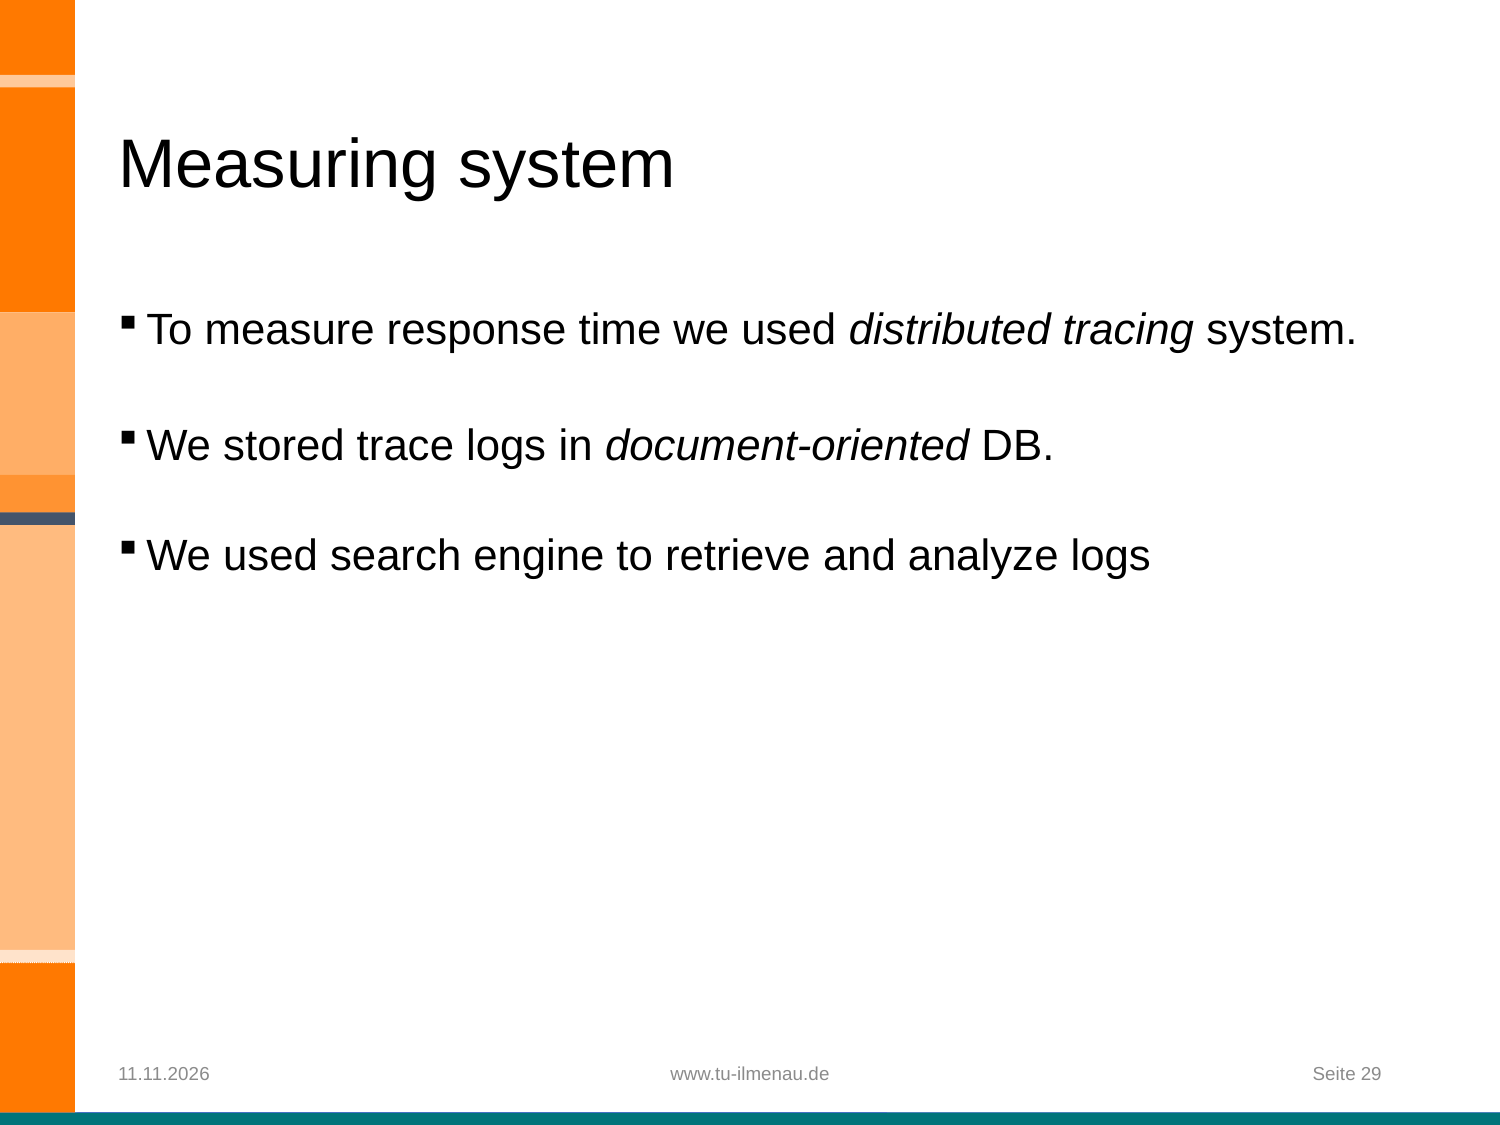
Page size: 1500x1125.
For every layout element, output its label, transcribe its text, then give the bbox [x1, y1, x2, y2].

list To measure response time we used distributed tracing system. We stored trace logs in document-oriented DB. We used search engine to retrieve and analyze logs [103, 299, 1459, 1014]
slide_number Seite 29 [1059, 1042, 1397, 1103]
text_box Measuring system [103, 56, 1397, 274]
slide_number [103, 1042, 441, 1103]
footer www.tu-ilmenau.de [496, 1042, 1004, 1103]
